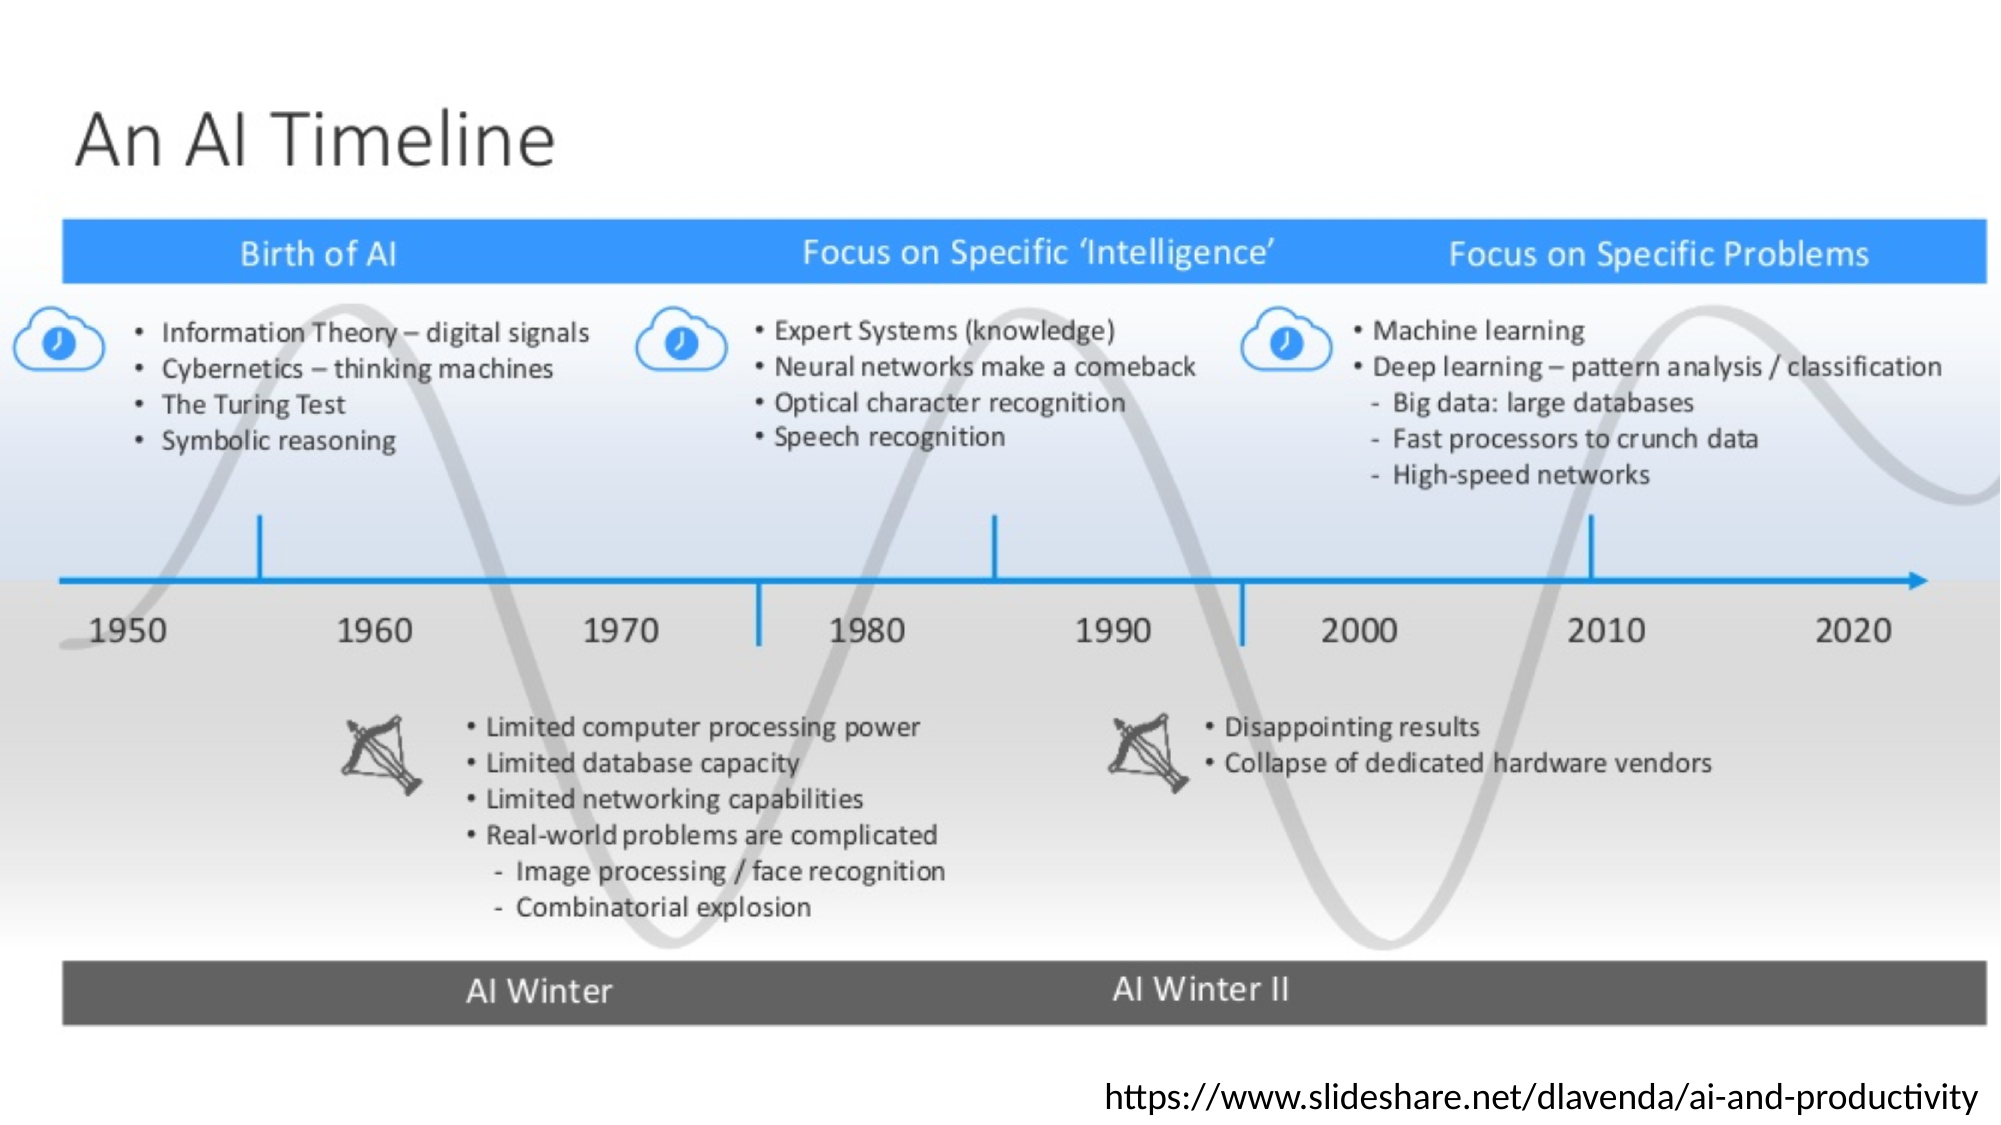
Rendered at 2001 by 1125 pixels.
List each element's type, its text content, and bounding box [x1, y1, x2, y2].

picture [0, 85, 2000, 1036]
text_box https://www.slideshare.net/dlavenda/ai-and-productivity [1089, 1064, 1995, 1125]
